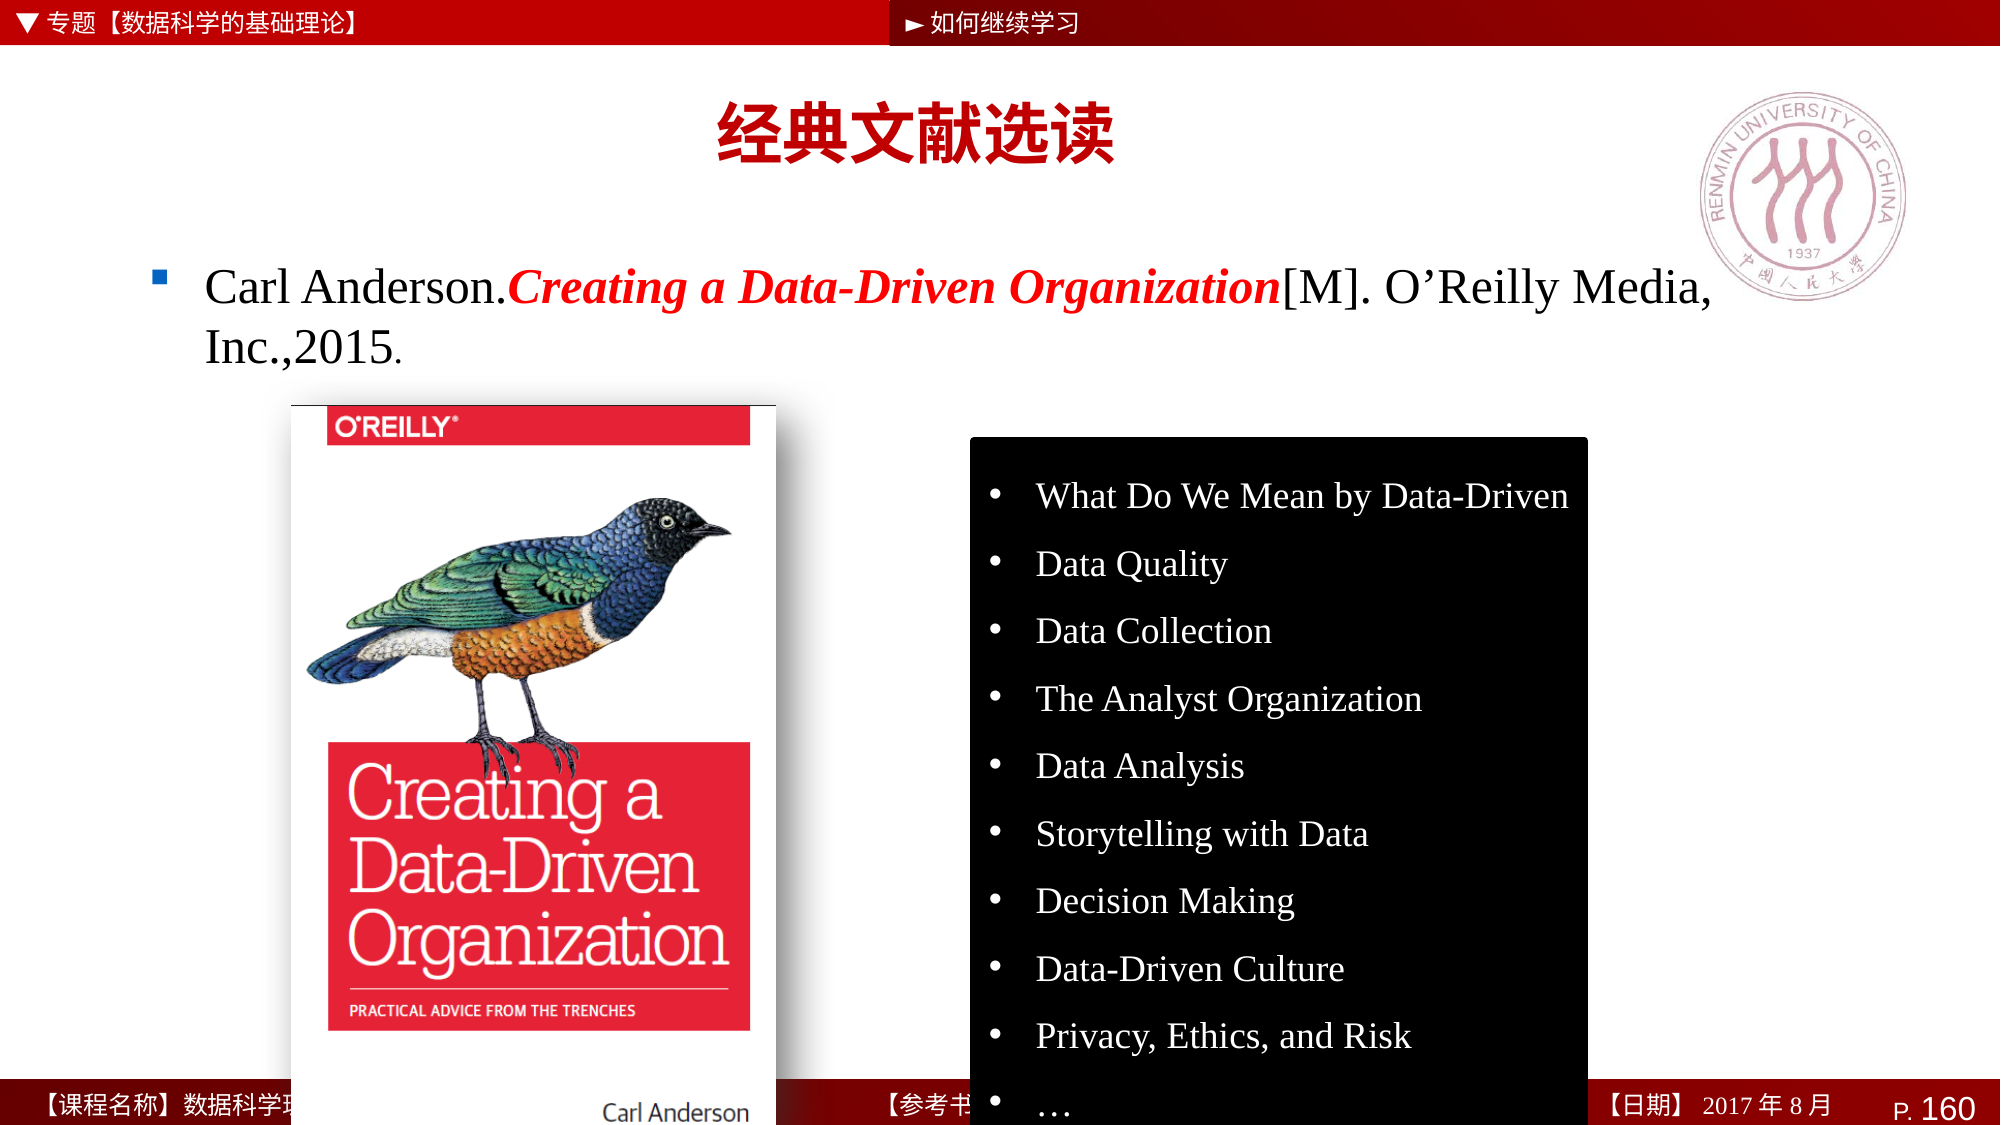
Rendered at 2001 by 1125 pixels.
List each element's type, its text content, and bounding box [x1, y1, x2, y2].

picture [1696, 89, 1910, 304]
list ►如何继续学习 [890, 0, 1249, 43]
text_box What Do We Mean by Data-Driven Data Quality Data Collection The Analyst Organization Data Analysis Storytelling with Data Decision Making Data-Driven Culture Privacy, Ethics, and Risk … [970, 437, 1588, 1125]
picture [291, 405, 776, 1125]
title 经典文献选读 [64, 64, 1768, 200]
list Carl Anderson.Creating a Data-Driven Organization[M]. O’Reilly Media, Inc.,2015. [133, 245, 1804, 1028]
list ▼专题【数据科学的基础理论】 [0, 0, 725, 43]
